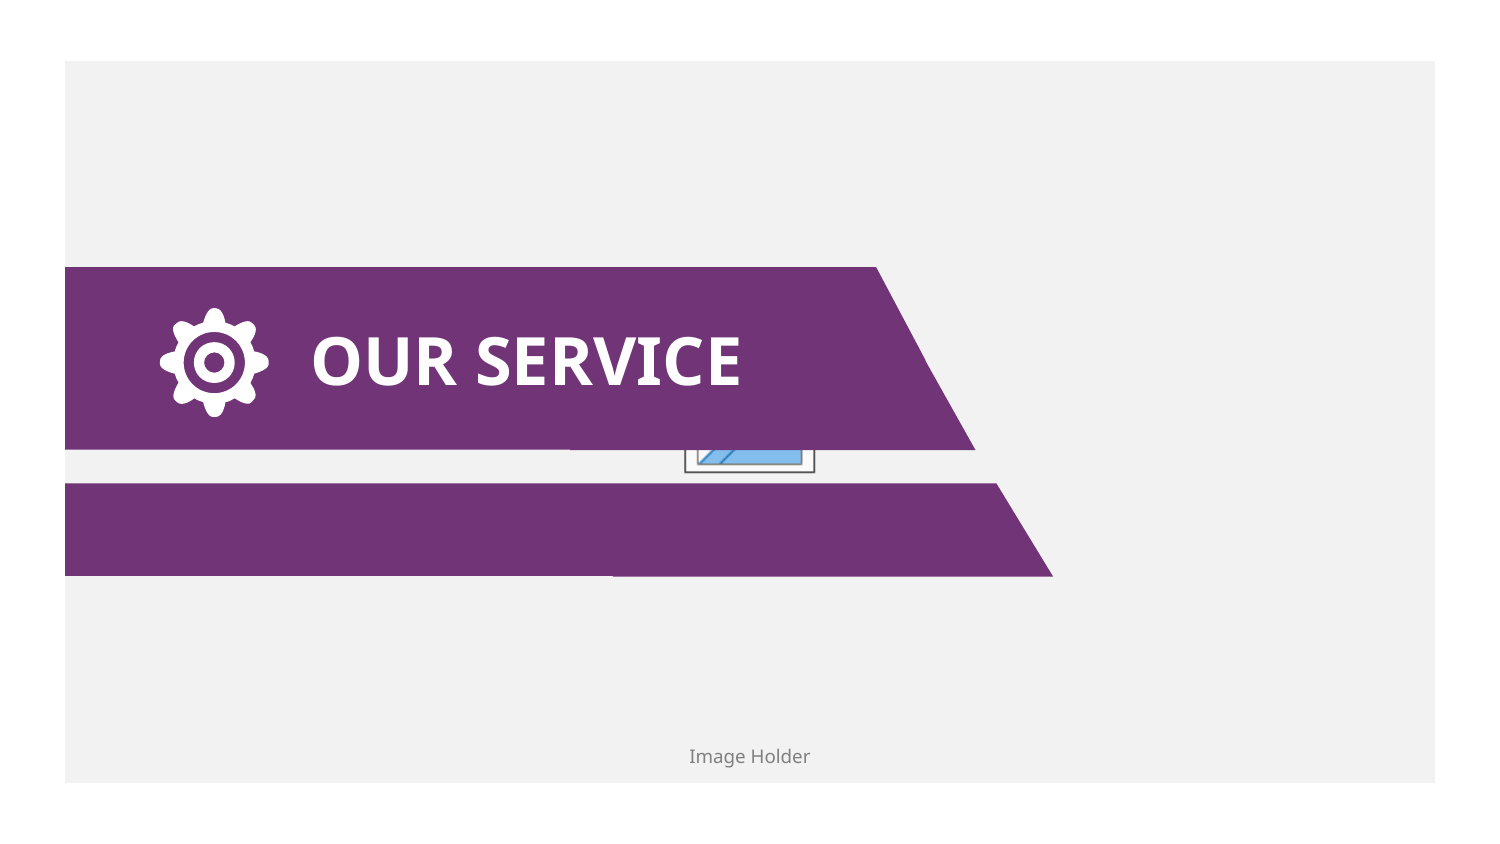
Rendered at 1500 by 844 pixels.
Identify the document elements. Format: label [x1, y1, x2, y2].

text_box [64, 266, 1054, 577]
picture [64, 60, 1435, 783]
